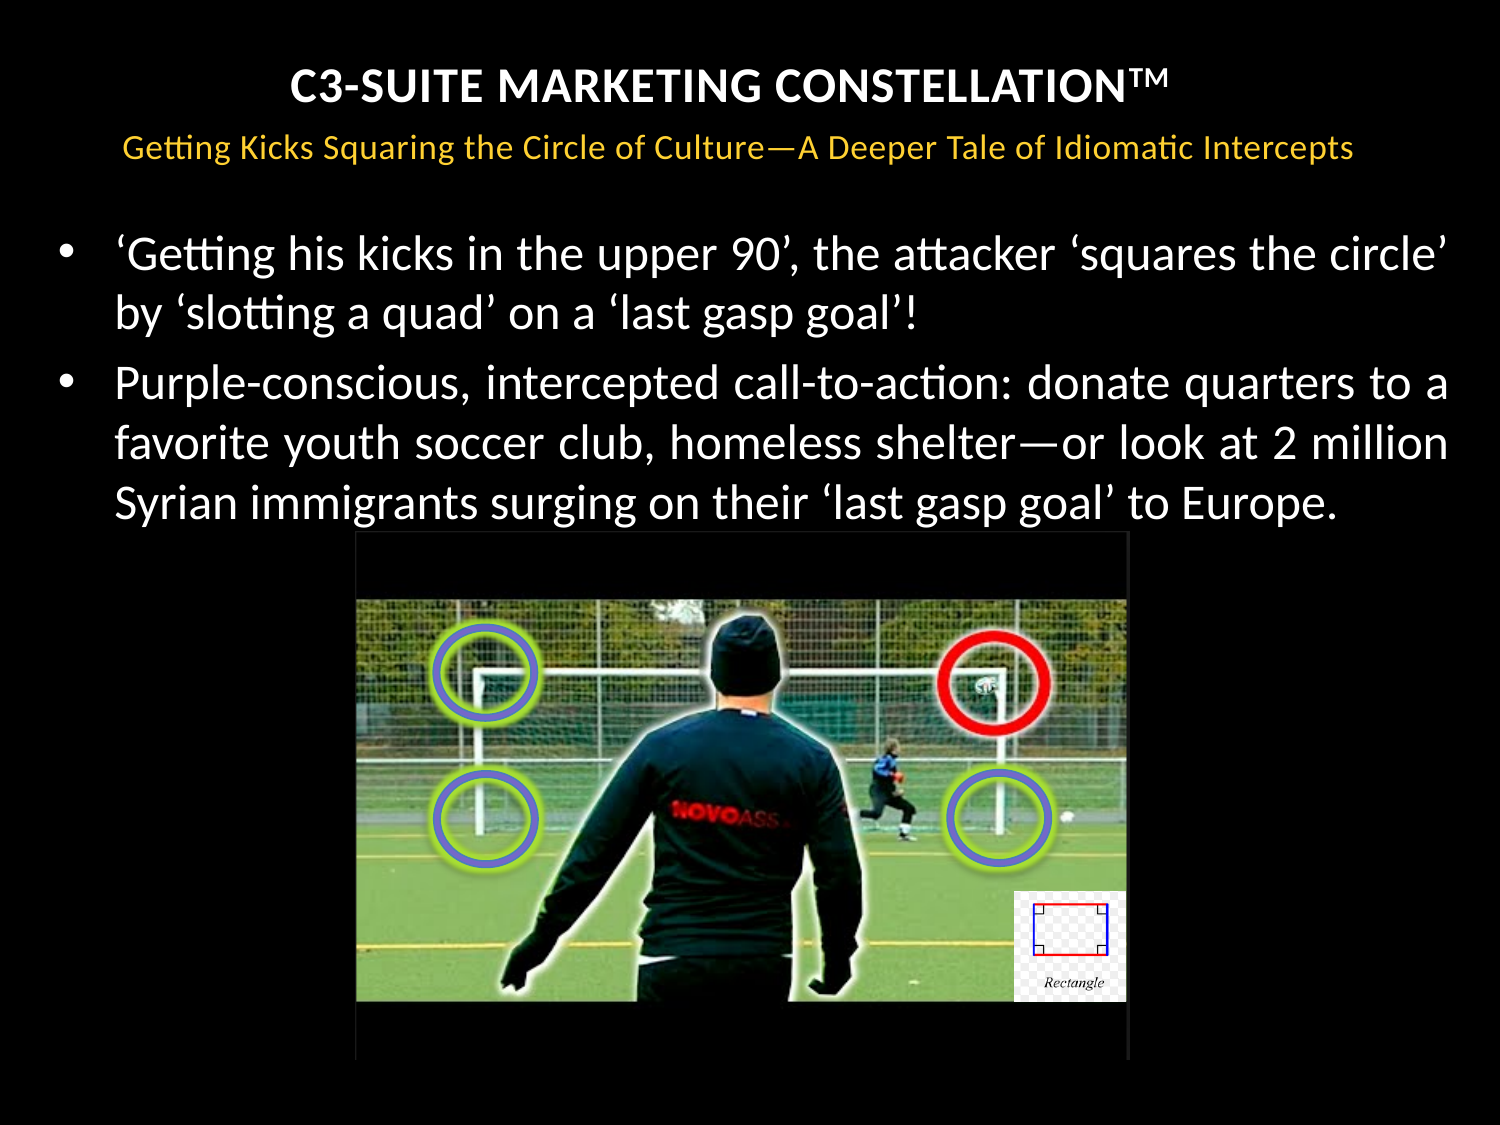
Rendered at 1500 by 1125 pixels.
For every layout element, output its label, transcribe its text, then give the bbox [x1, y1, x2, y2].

list ‘Getting his kicks in the upper 90’, the attacker ‘squares the circle’ by ‘slotting a quad’ on a ‘last gasp goal’! Purple-conscious, intercepted call-to-action: donate quarters to a favorite youth soccer club, homeless shelter—or look at 2 million Syrian immigrants surging on their ‘last gasp goal’ to Europe. [42, 212, 1465, 888]
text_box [355, 531, 1130, 1060]
